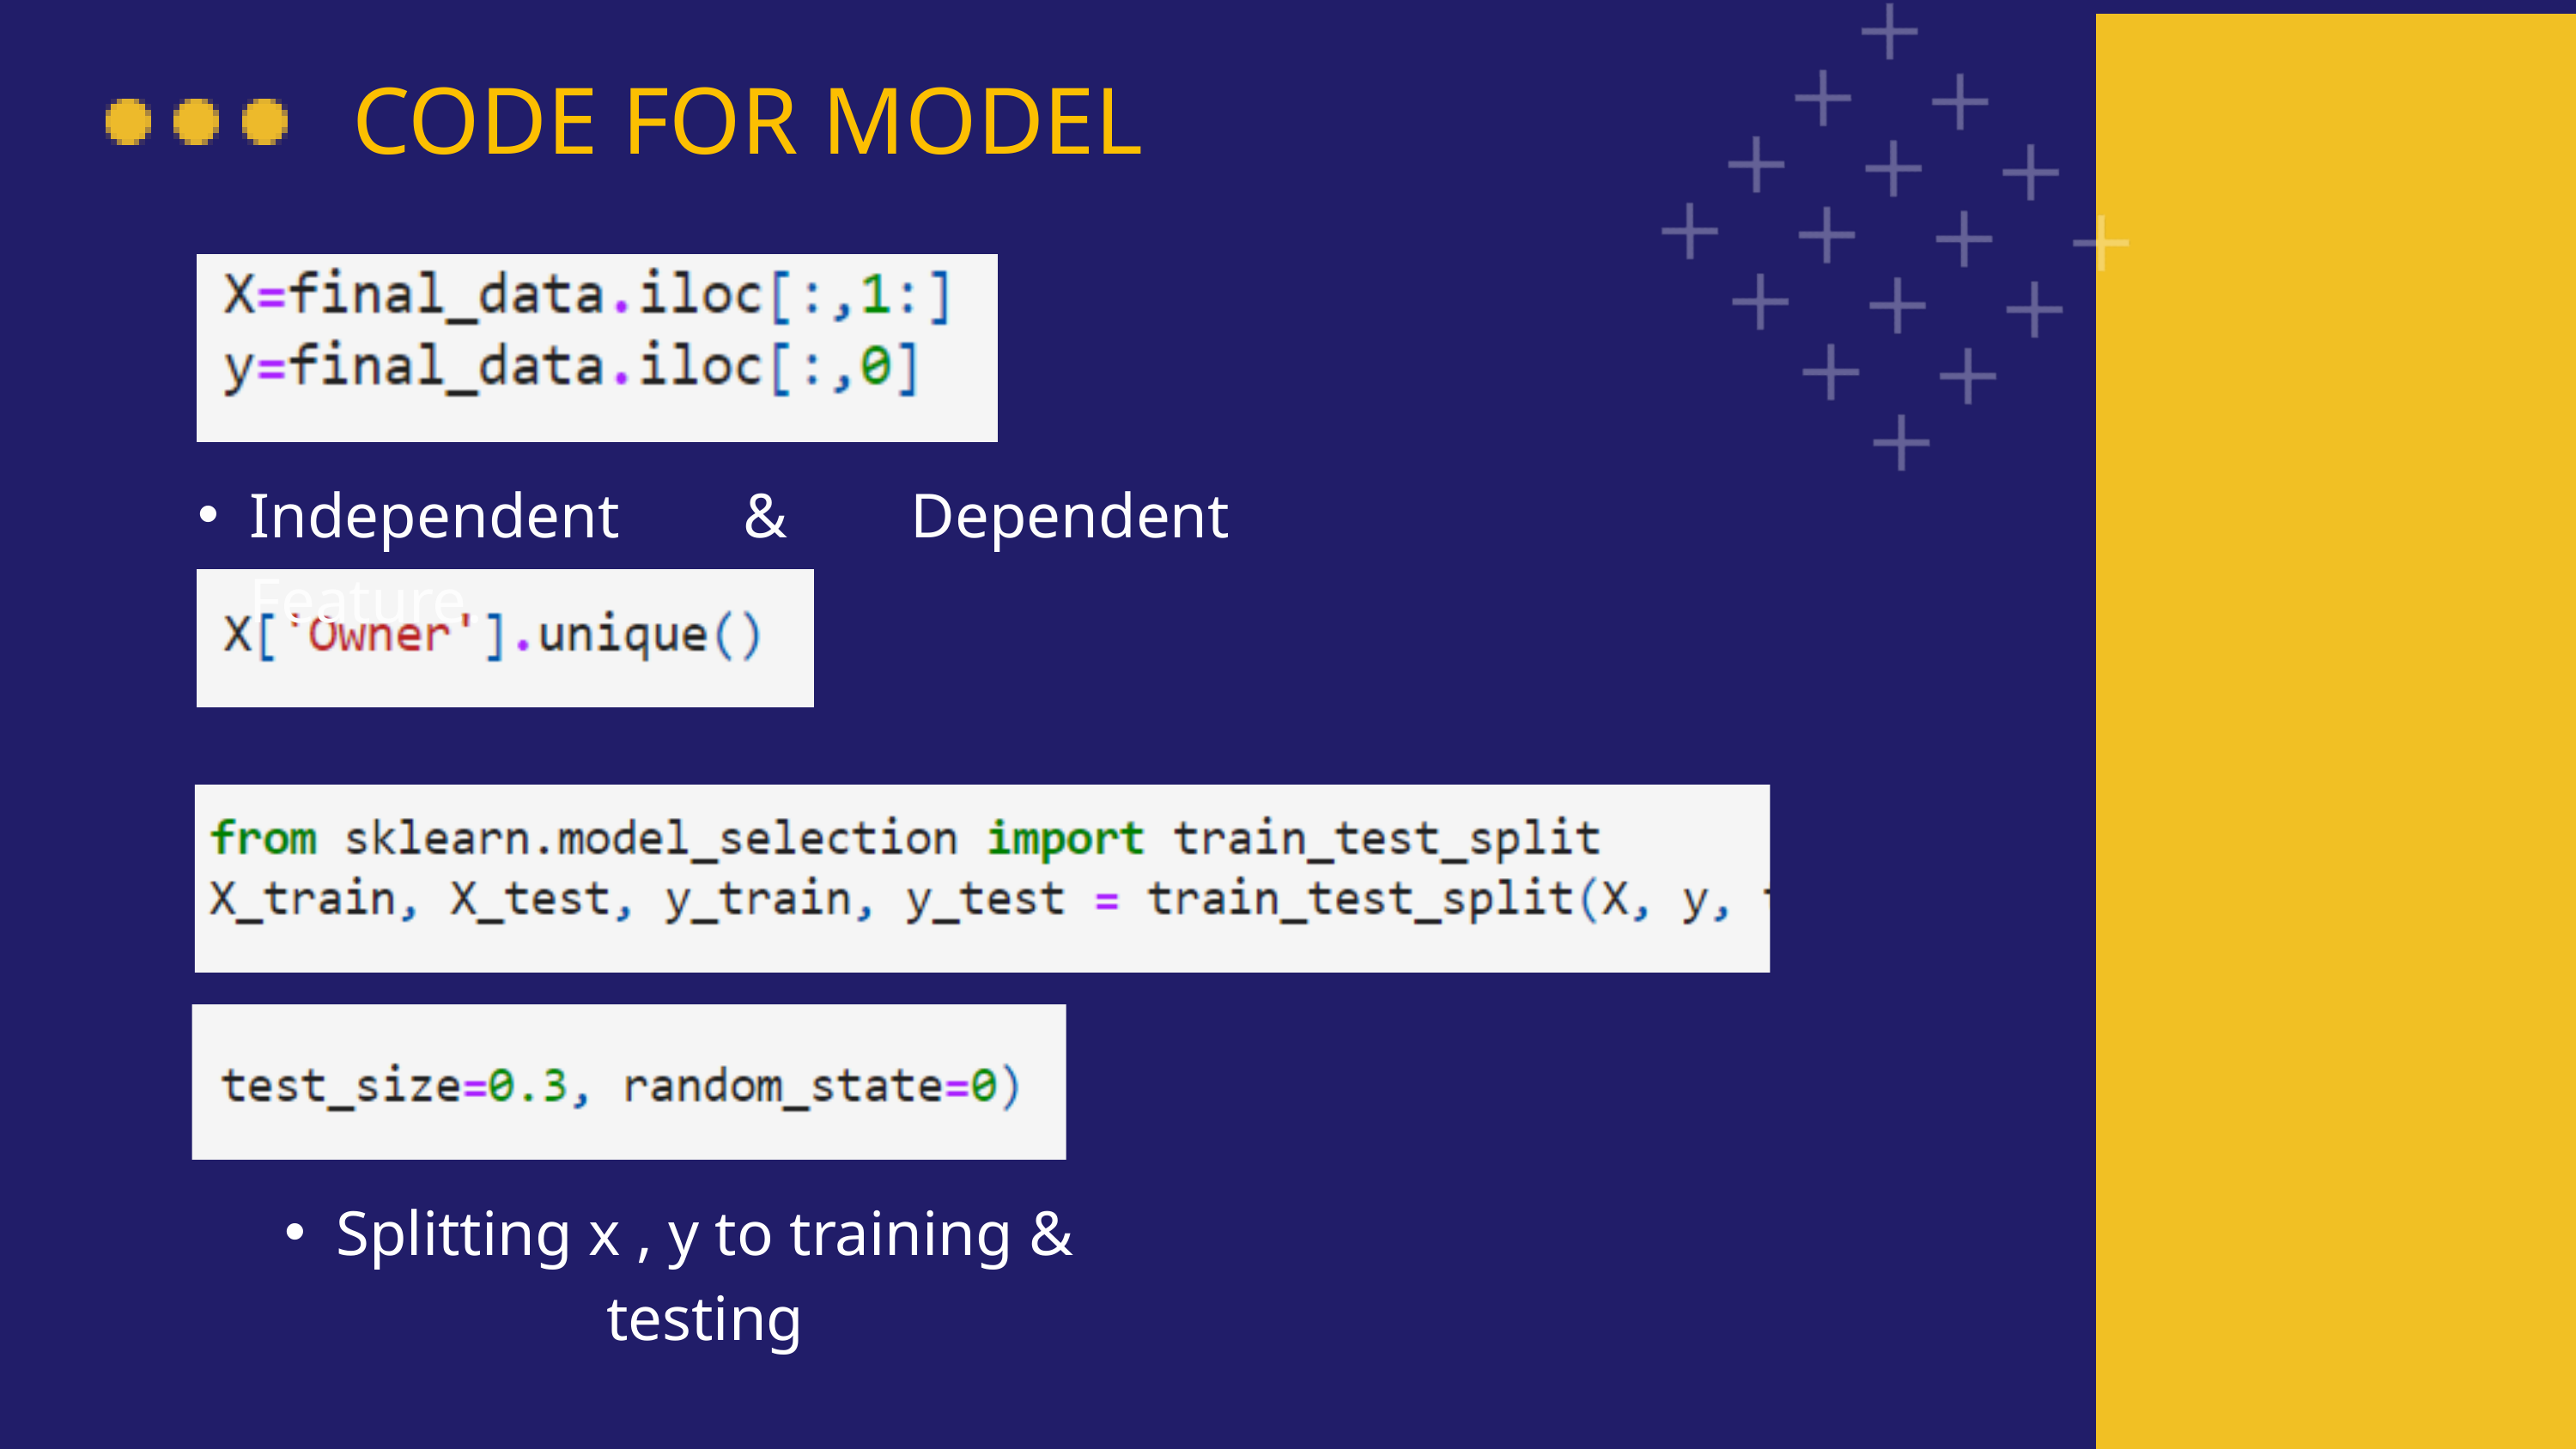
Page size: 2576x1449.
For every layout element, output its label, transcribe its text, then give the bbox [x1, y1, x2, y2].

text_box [2095, 13, 2576, 1449]
picture [106, 99, 288, 145]
picture [196, 254, 999, 442]
picture [191, 1003, 1066, 1160]
text_box Splitting x , y to training & testing [144, 1182, 1163, 1353]
text_box CODE FOR MODEL [352, 80, 1275, 173]
picture [194, 785, 1771, 973]
picture [1722, 73, 2067, 401]
picture [196, 568, 814, 708]
text_box Independent & Dependent Feature. [146, 464, 1230, 635]
